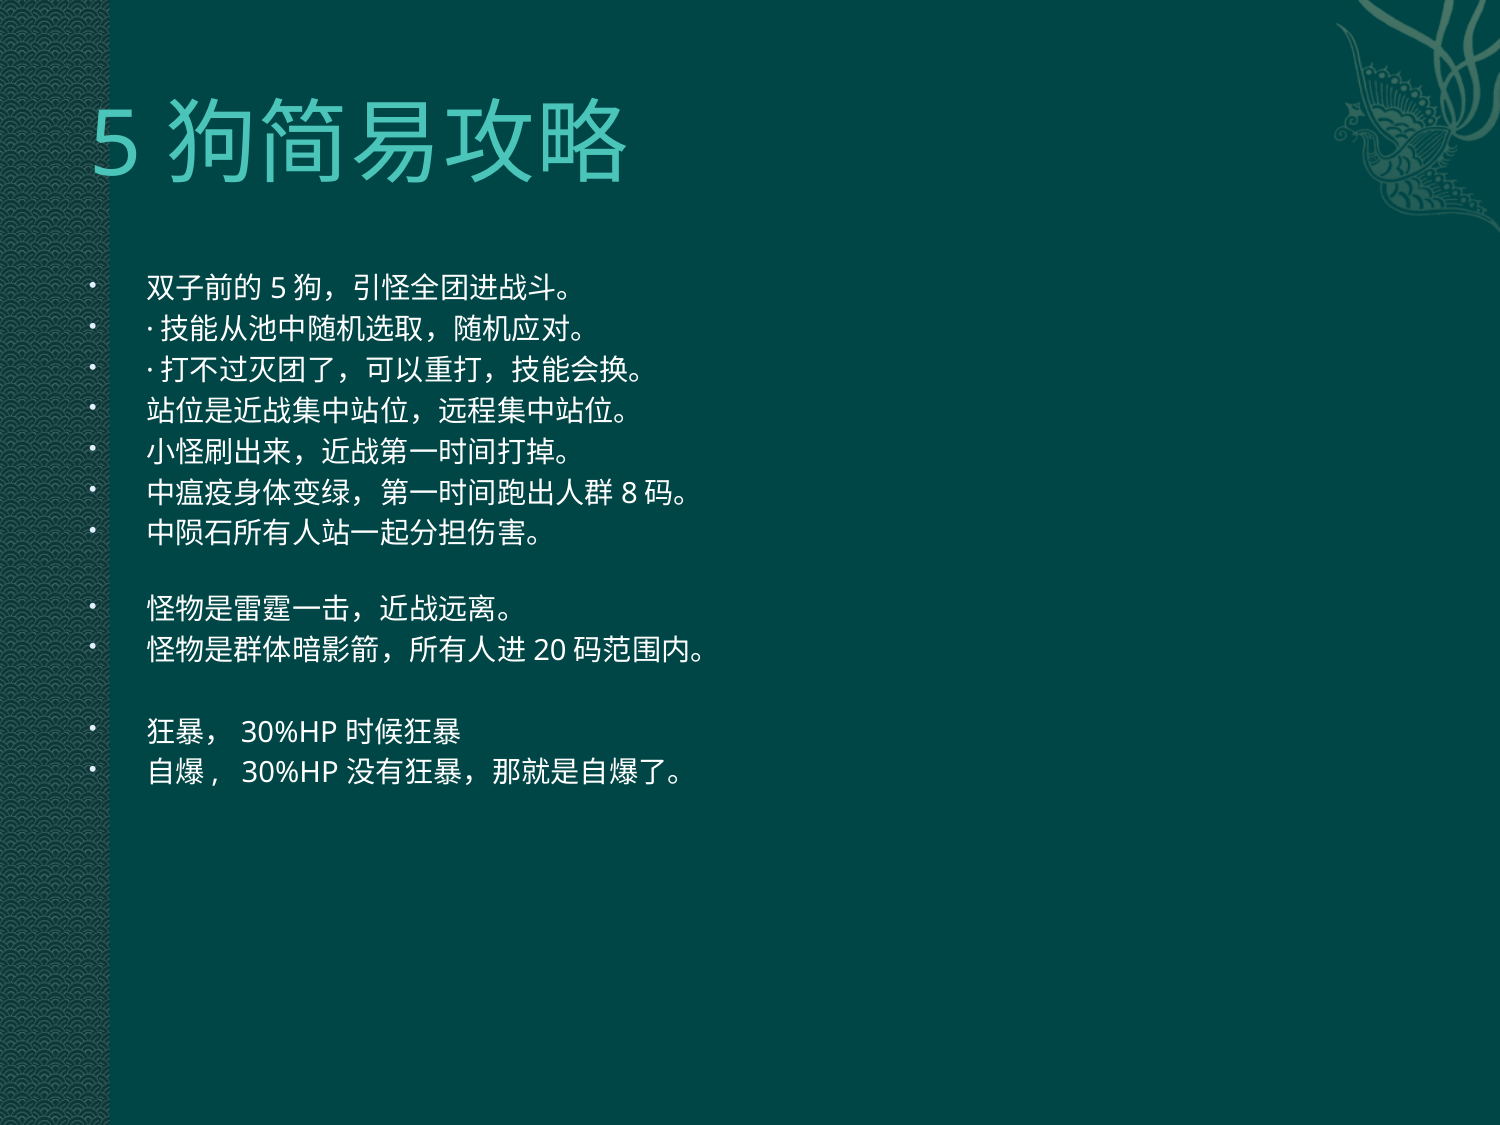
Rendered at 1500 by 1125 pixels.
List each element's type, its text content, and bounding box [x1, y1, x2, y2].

title 5狗简易攻略 [75, 45, 1351, 233]
list 双子前的5狗，引怪全团进战斗。 ·技能从池中随机选取，随机应对。 ·打不过灭团了，可以重打，技能会换。 站位是近战集中站位，远程集中站位。 小怪刷出来，近战第一时间打掉。 中瘟疫身体变绿，第一时间跑出人群8码。 中陨石所有人站一起分担伤害。 怪物是雷霆一击，近战远离。 怪物是群体暗影箭，所有人进20码范围内。 狂暴，30%HP时候狂暴 自爆, 30%HP没有狂暴，那就是自爆了。 [75, 262, 1425, 1005]
picture [0, 0, 110, 1125]
